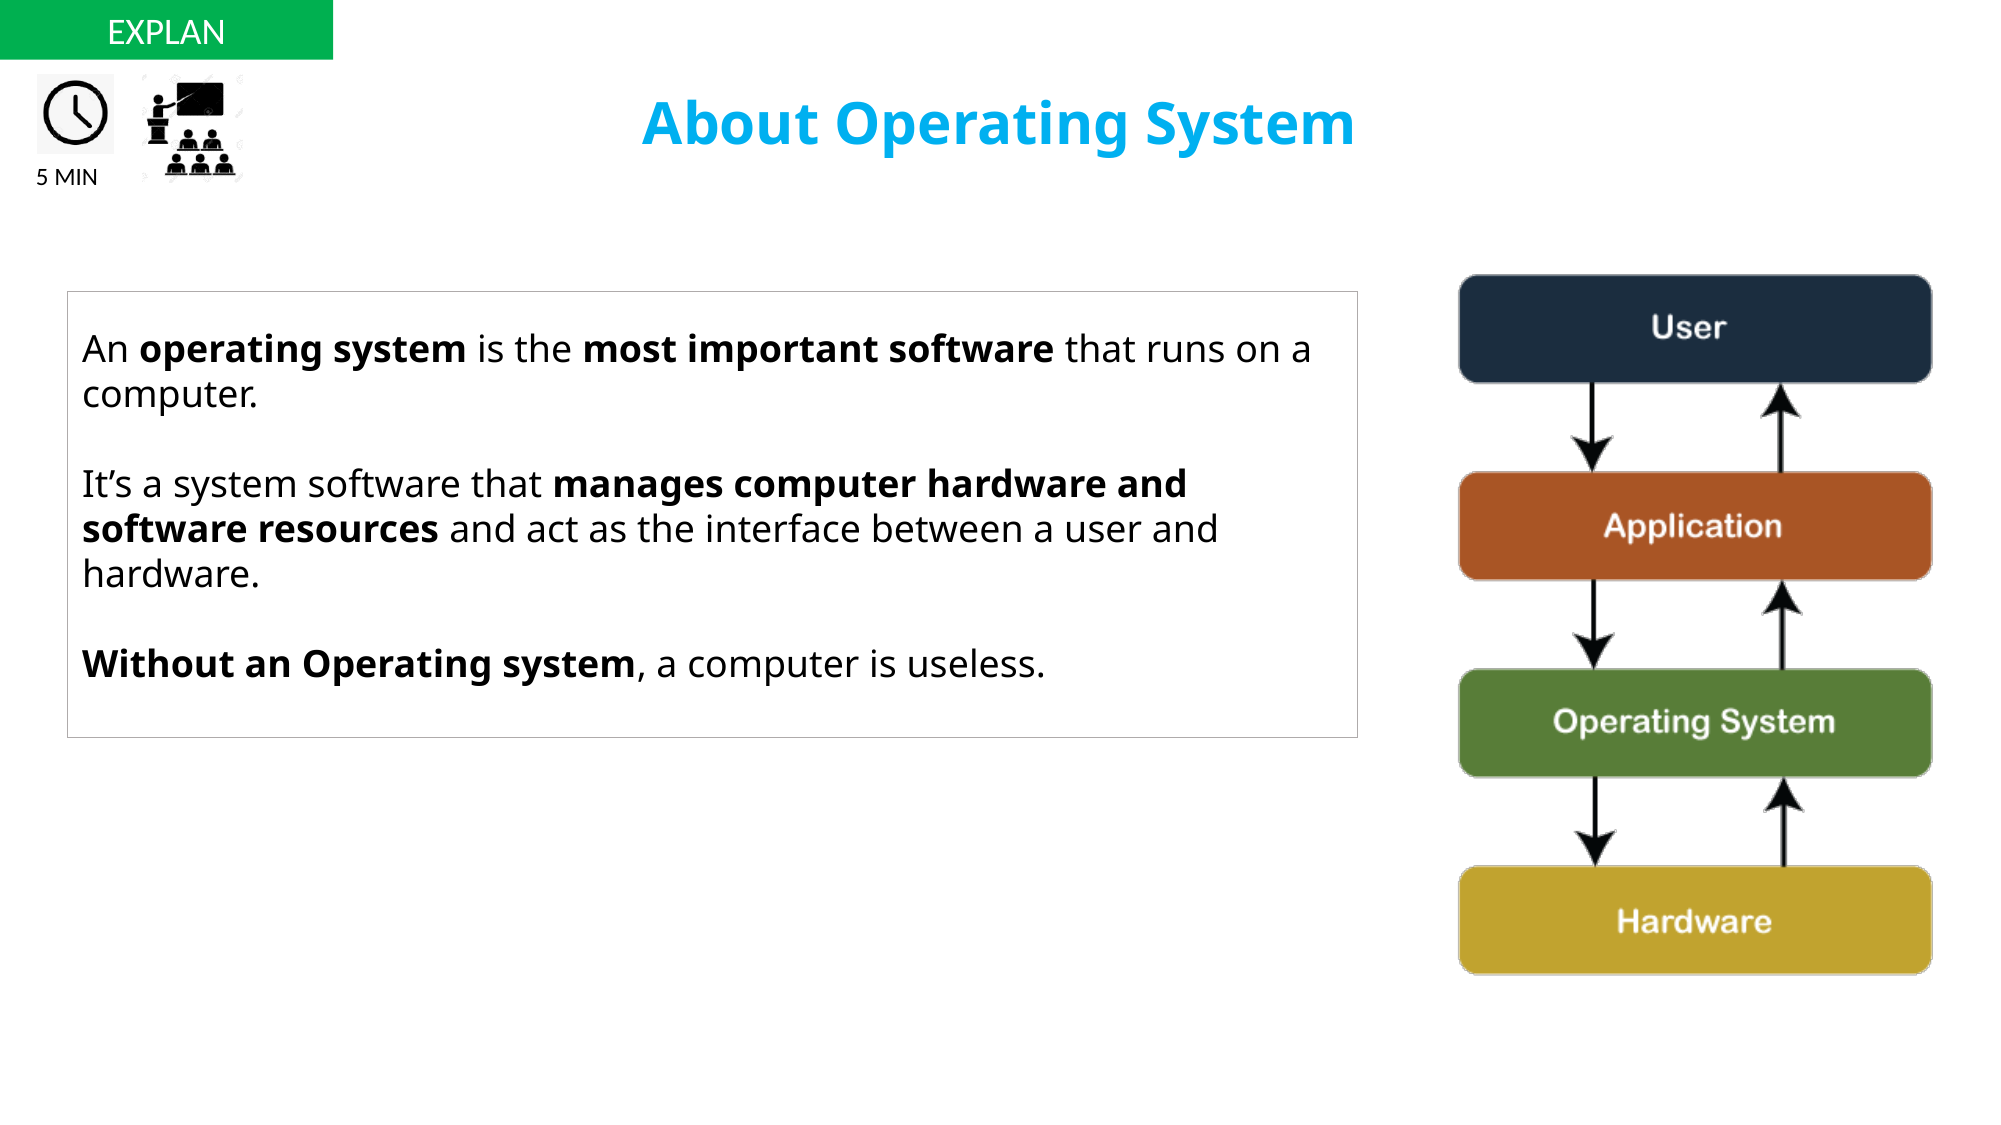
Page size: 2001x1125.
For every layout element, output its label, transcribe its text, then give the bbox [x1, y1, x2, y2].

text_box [20, 74, 243, 199]
picture [1374, 234, 2000, 1016]
text_box EXPLAN [0, 0, 334, 61]
text_box About Operating System [512, 44, 1488, 199]
text_box An operating system is the most important software that runs on a computer. It’s a system software that manages computer hardware and software resources and act as the interface between a user and hardware. Without an Operating system, a computer is useless. [67, 291, 1358, 738]
